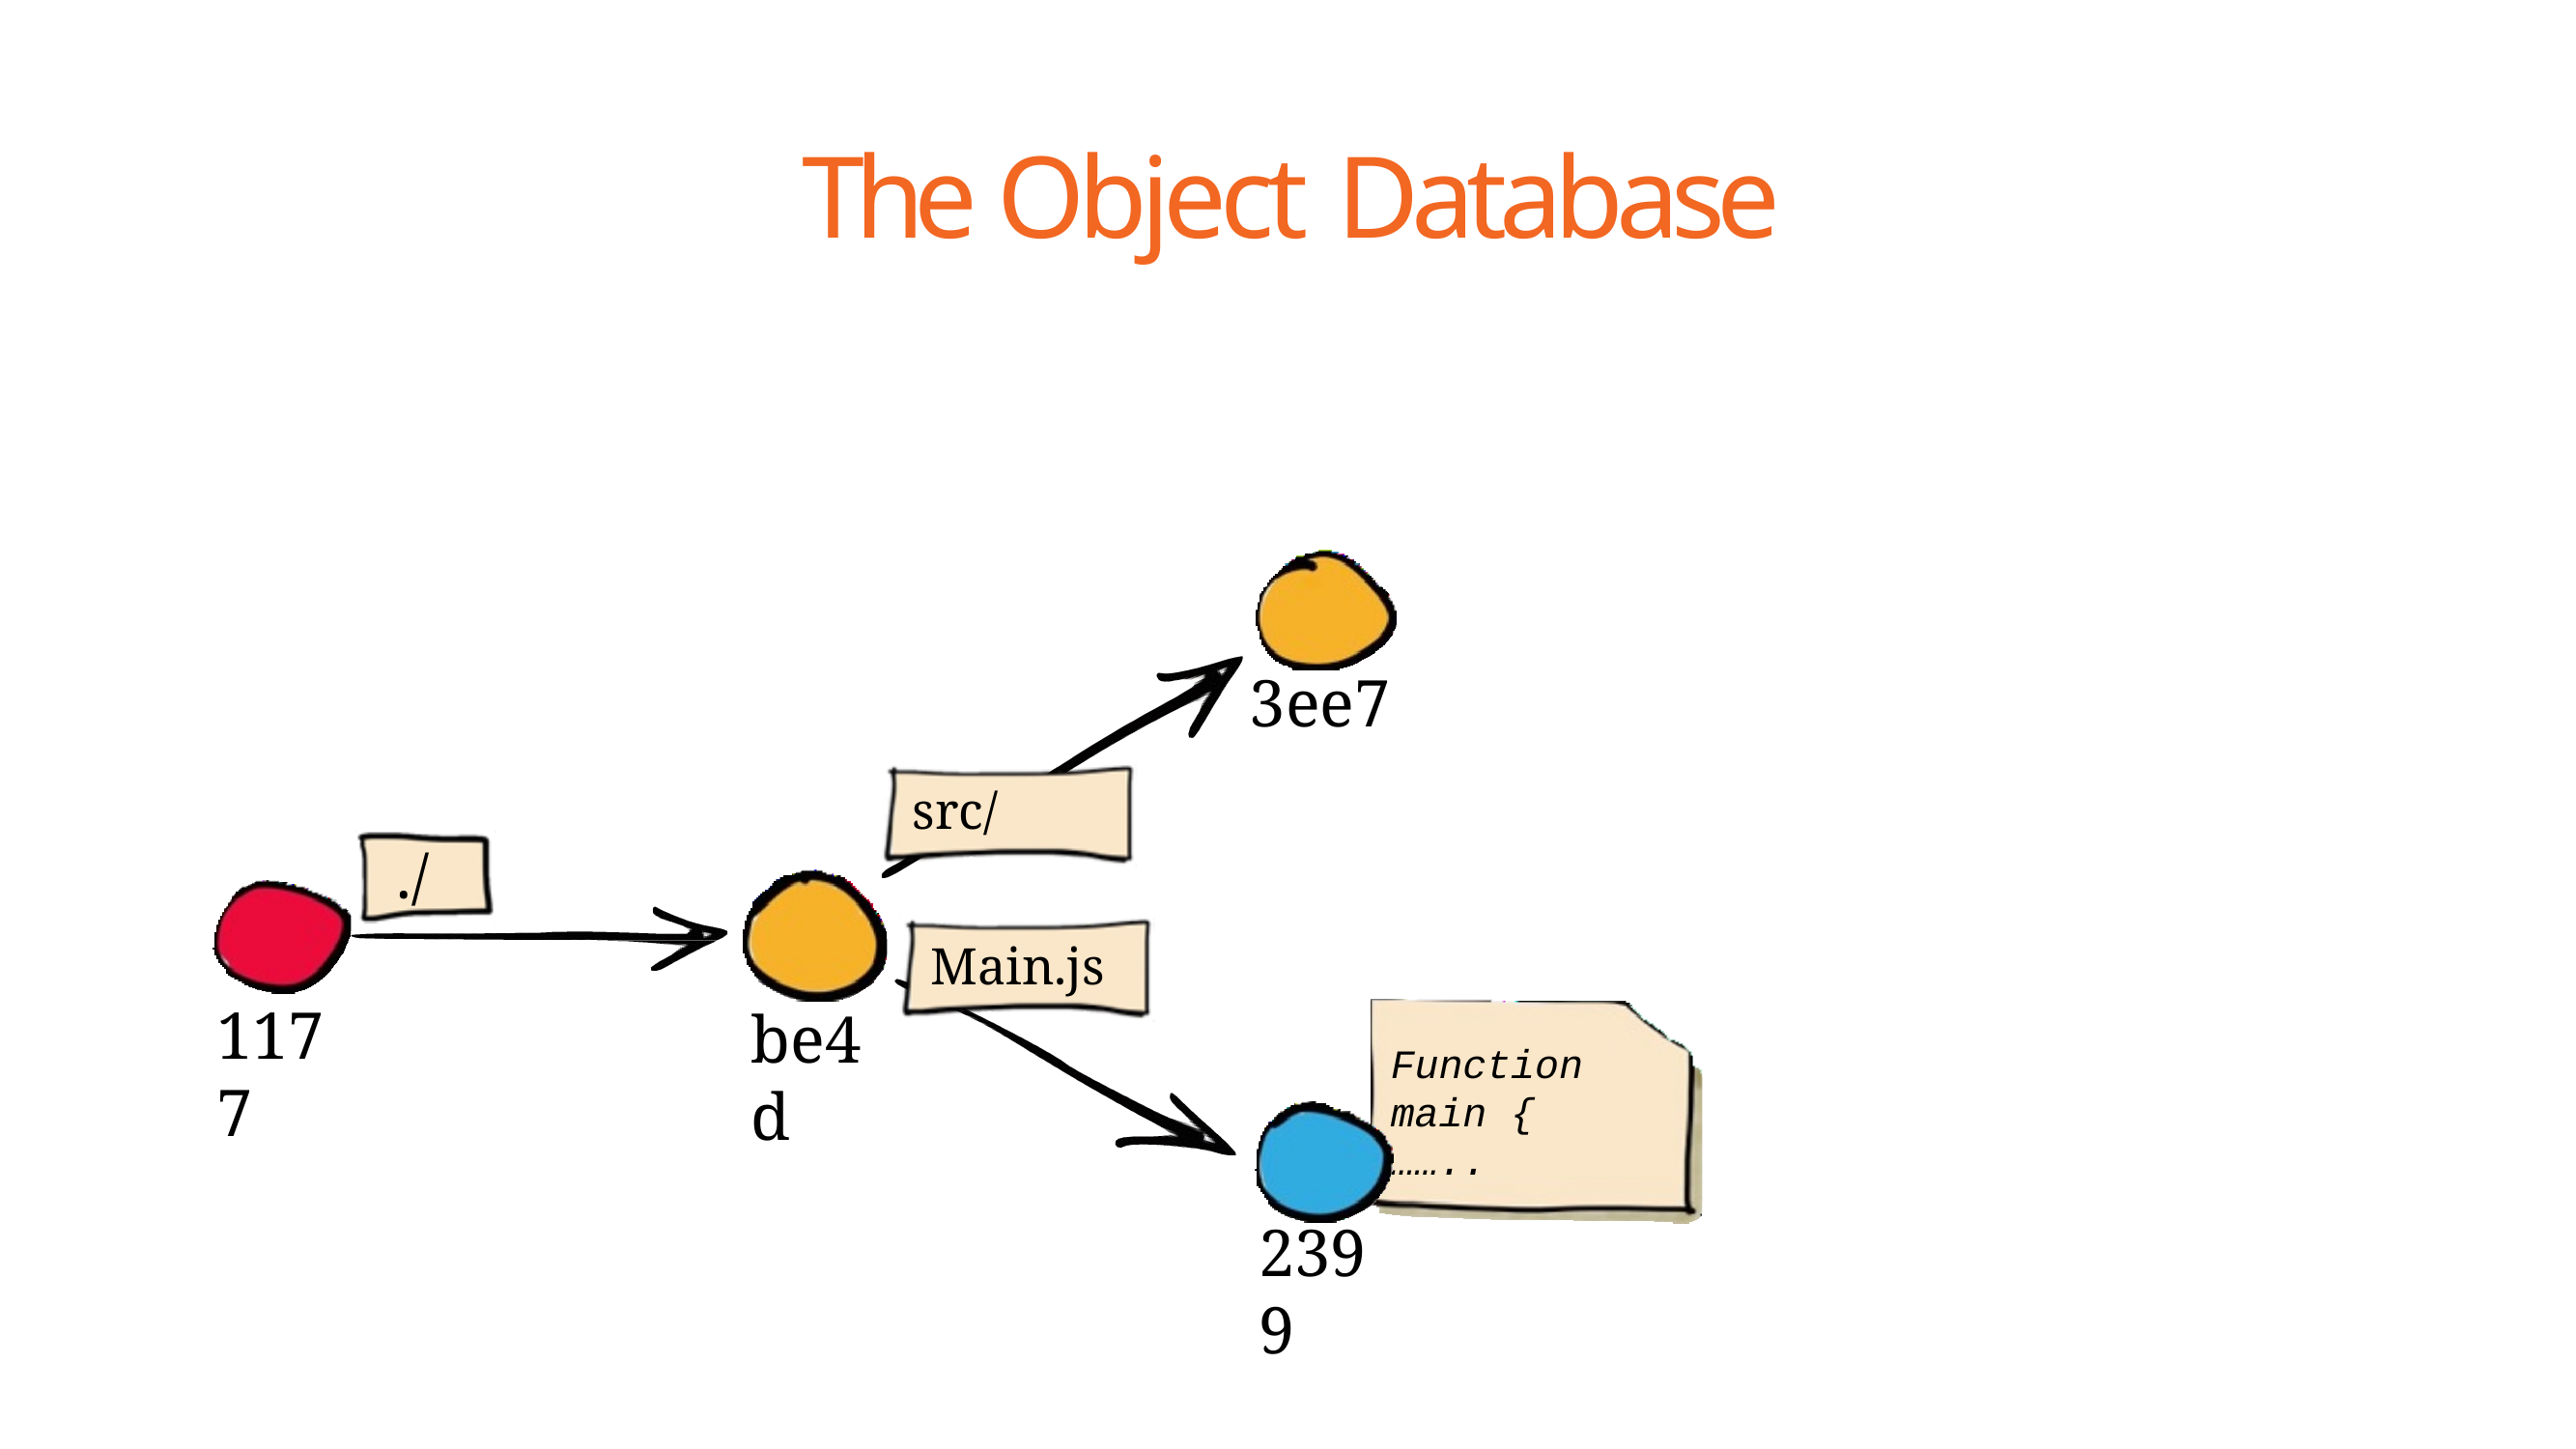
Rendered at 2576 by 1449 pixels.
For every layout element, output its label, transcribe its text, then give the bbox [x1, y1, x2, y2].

text_box 2399 [1256, 1223, 1390, 1367]
title The Object Database [533, 126, 2042, 368]
text_box [881, 656, 1243, 663]
text_box [354, 831, 394, 923]
text_box [1362, 996, 1703, 1224]
text_box [740, 995, 888, 1002]
text_box [1252, 1098, 1394, 1223]
text_box [894, 995, 1236, 1155]
text_box Function main { …….. [1388, 1037, 1611, 1183]
text_box 1177 [214, 994, 349, 1150]
text_box be4d [749, 999, 883, 1153]
text_box [899, 995, 1155, 1022]
text_box [351, 906, 394, 971]
text_box [1253, 547, 1397, 670]
text_box [210, 877, 352, 995]
text_box 3ee7 src/ ./ Main.js [394, 663, 1392, 995]
